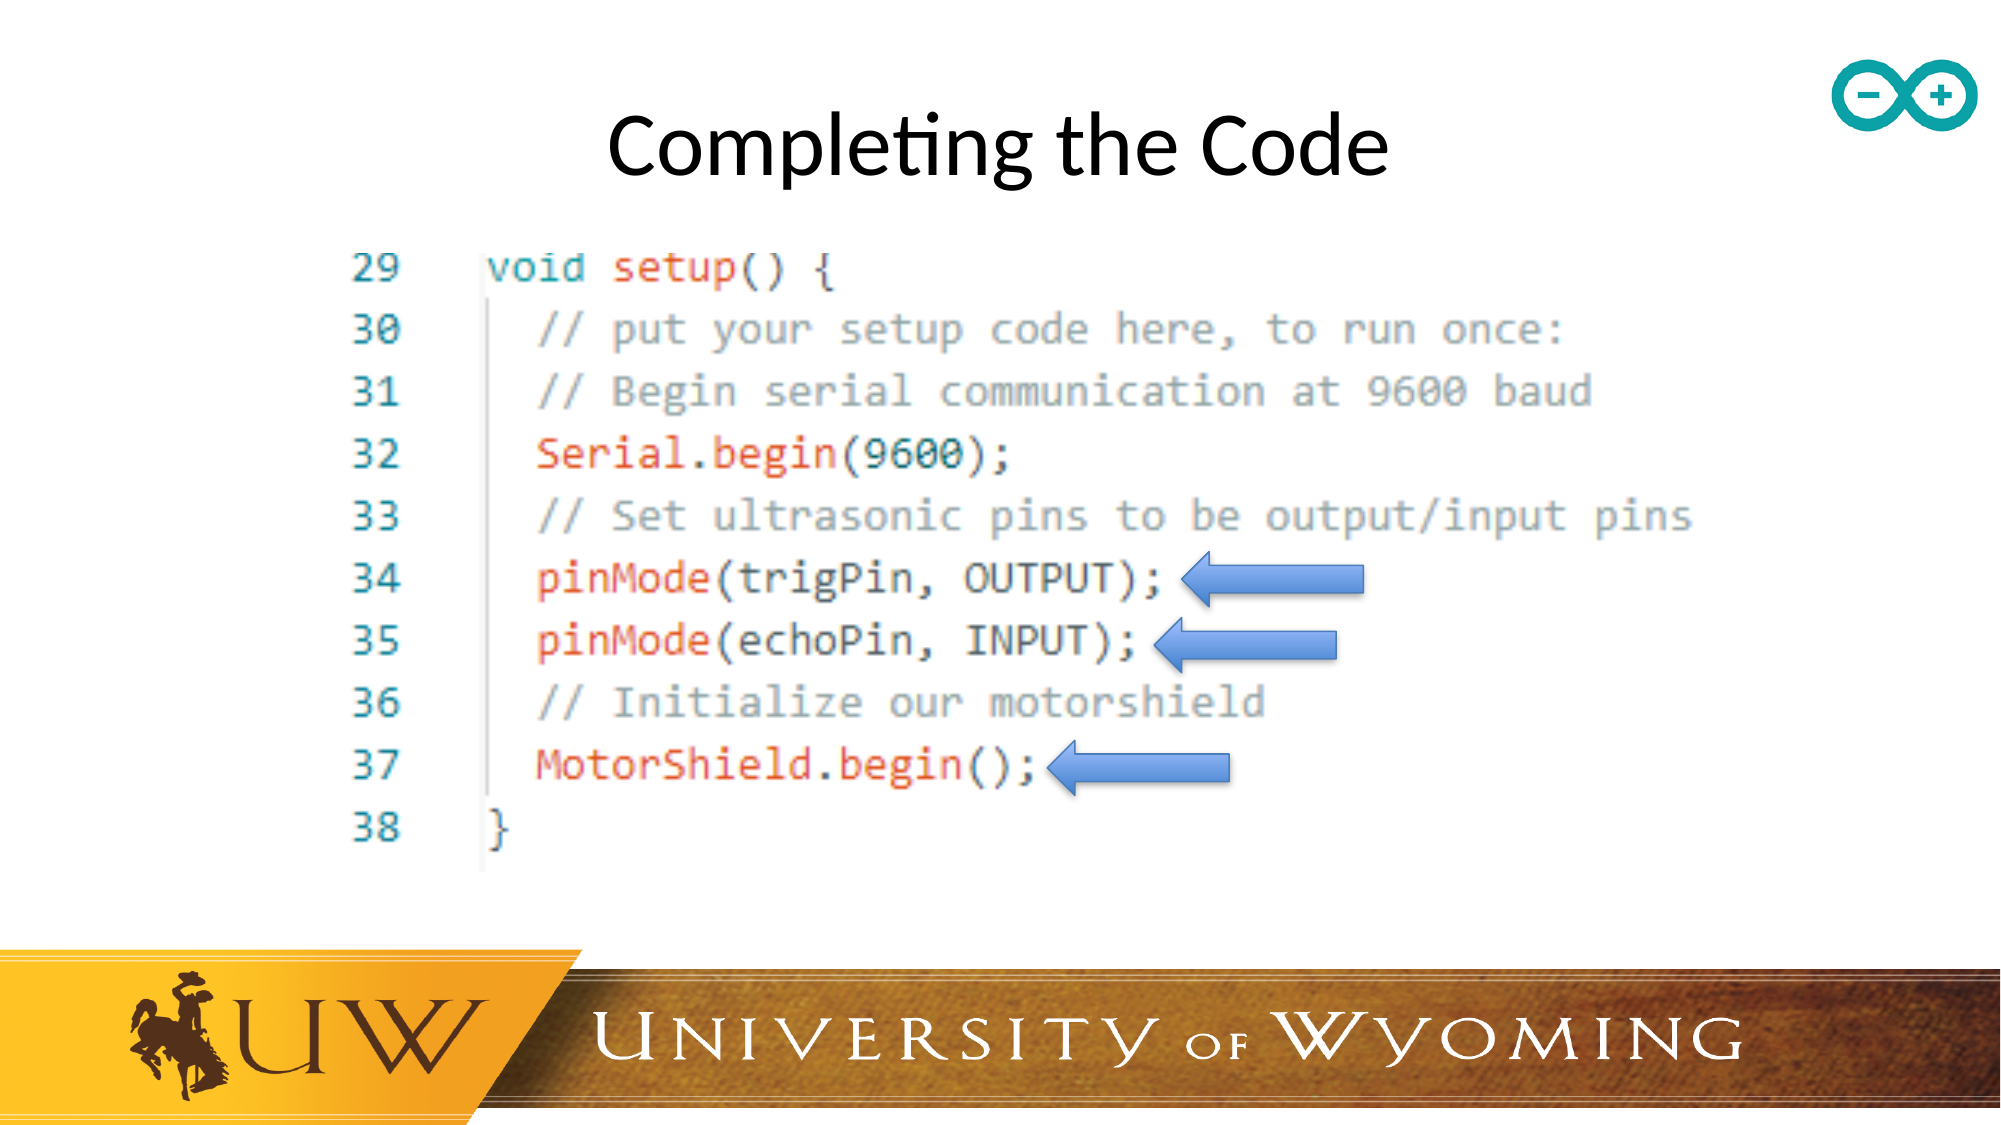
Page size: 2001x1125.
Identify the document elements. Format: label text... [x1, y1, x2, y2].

picture [1808, 0, 2000, 192]
title Completing the Code [99, 45, 1900, 233]
picture [0, 929, 2001, 1125]
picture [319, 253, 1775, 872]
